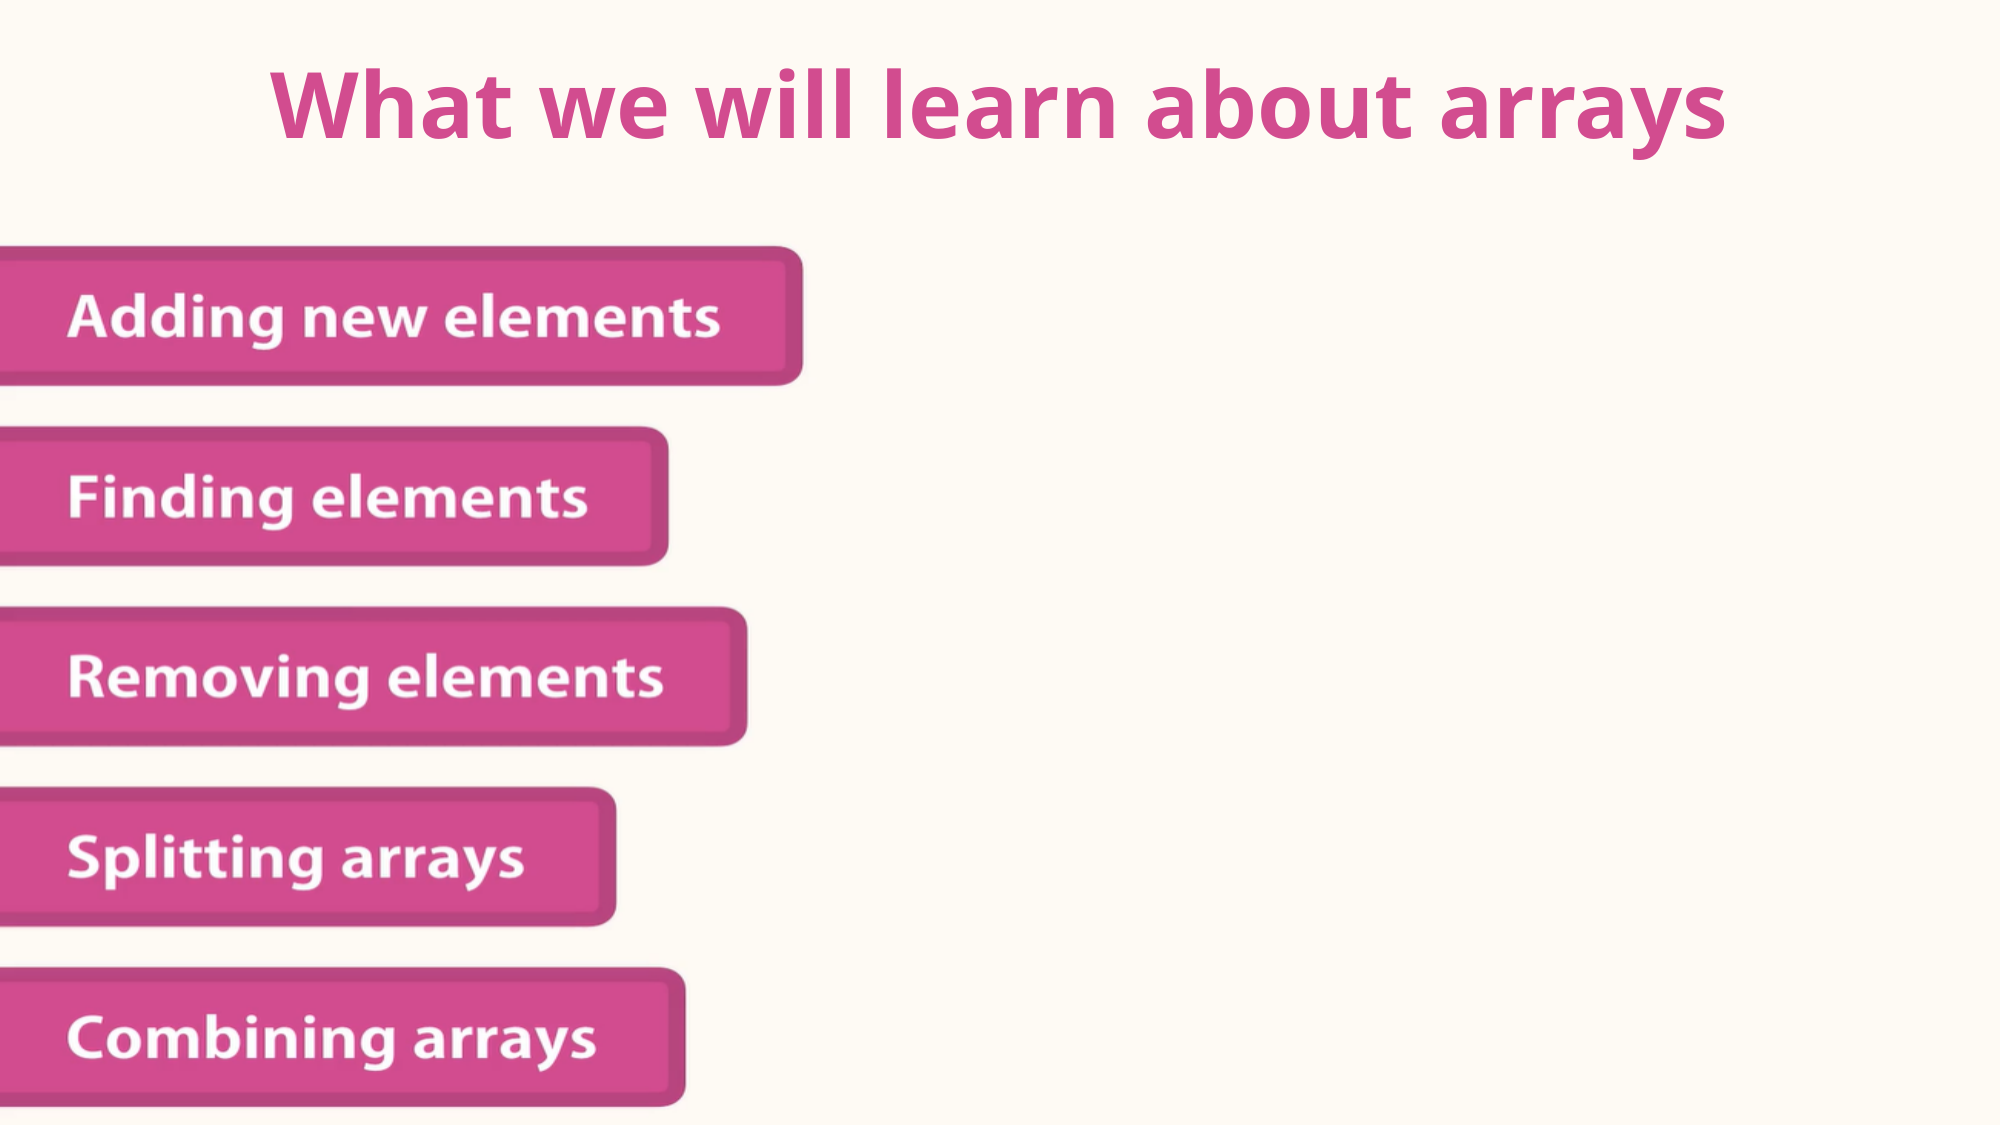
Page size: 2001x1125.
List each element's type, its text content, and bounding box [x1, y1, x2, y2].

picture [0, 183, 1067, 1125]
title What we will learn about arrays [137, 0, 1863, 218]
